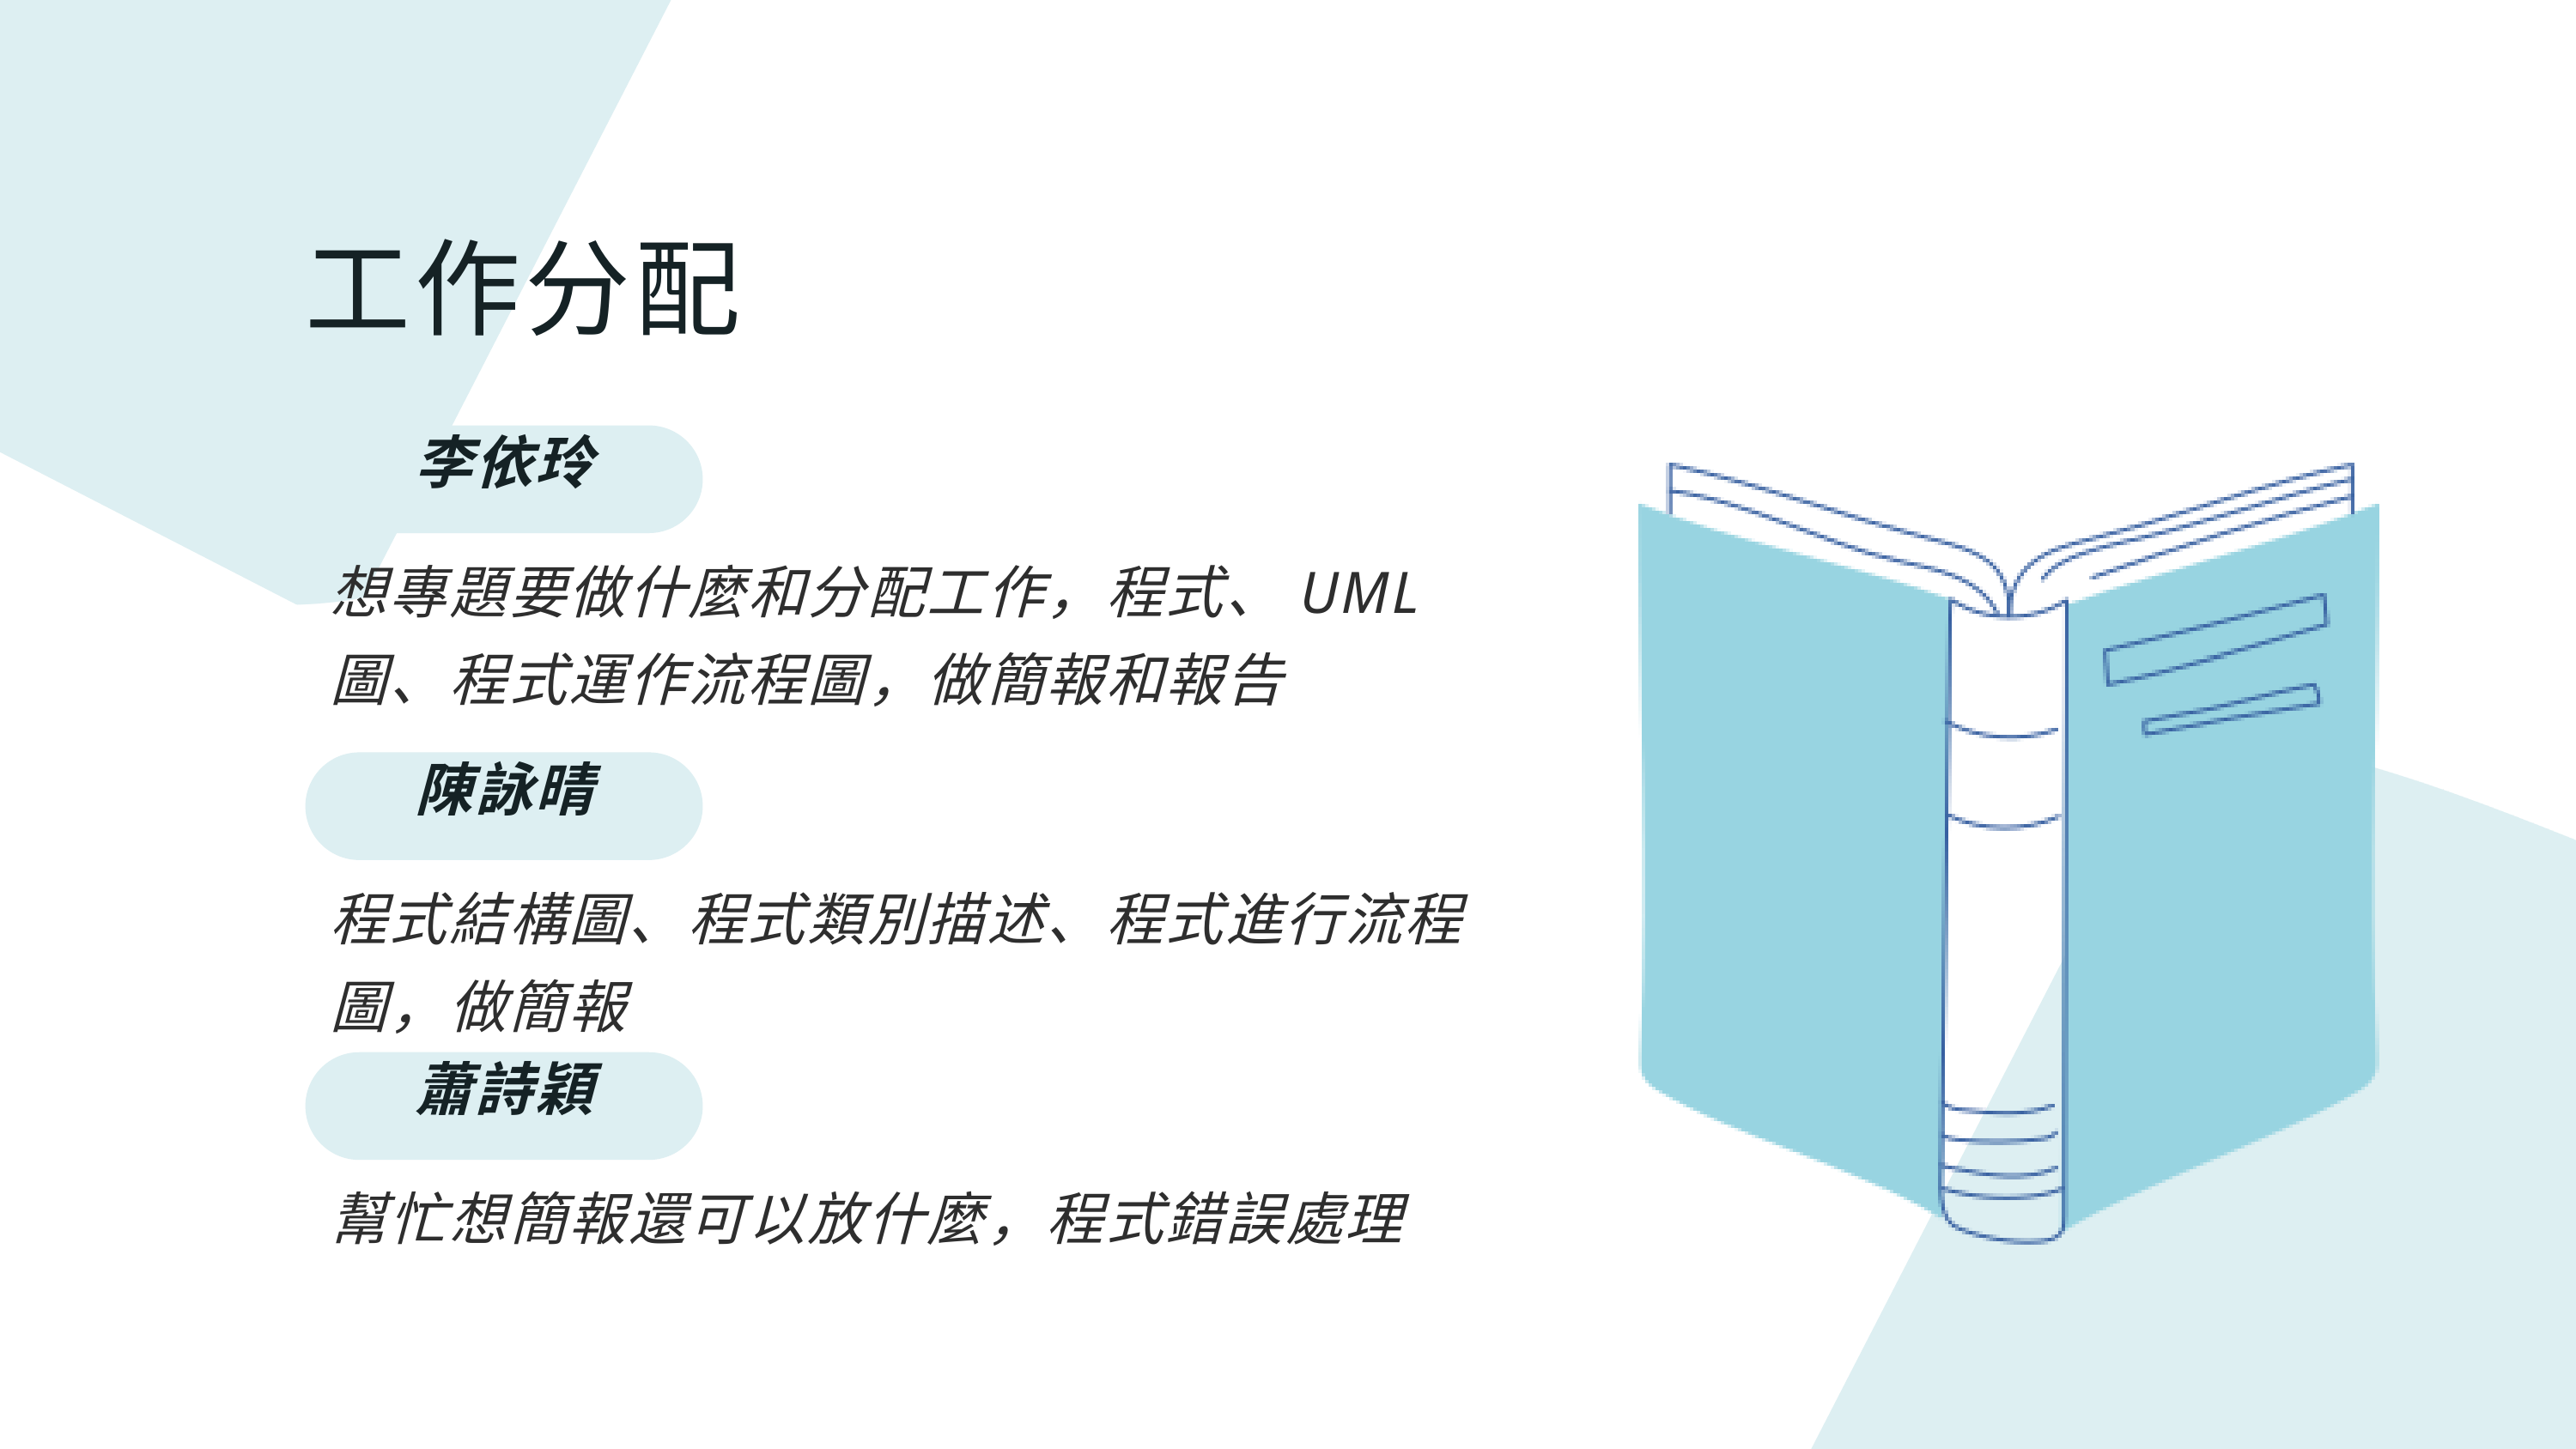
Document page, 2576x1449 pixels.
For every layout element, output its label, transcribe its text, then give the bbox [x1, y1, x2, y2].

text_box 工作分配 [305, 186, 1046, 349]
text_box 幫忙想簡報還可以放什麼，程式錯誤處理 [330, 1163, 1490, 1252]
text_box 程式結構圖、程式類別描述、程式進行流程圖，做簡報 [330, 864, 1490, 1040]
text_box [305, 425, 703, 534]
text_box [1637, 463, 2379, 1249]
text_box [0, 0, 671, 622]
text_box 想專題要做什麼和分配工作，程式、UML圖、程式運作流程圖，做簡報和報告 [330, 537, 1490, 712]
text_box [305, 1052, 703, 1161]
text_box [305, 752, 703, 861]
text_box [1811, 658, 2576, 1449]
